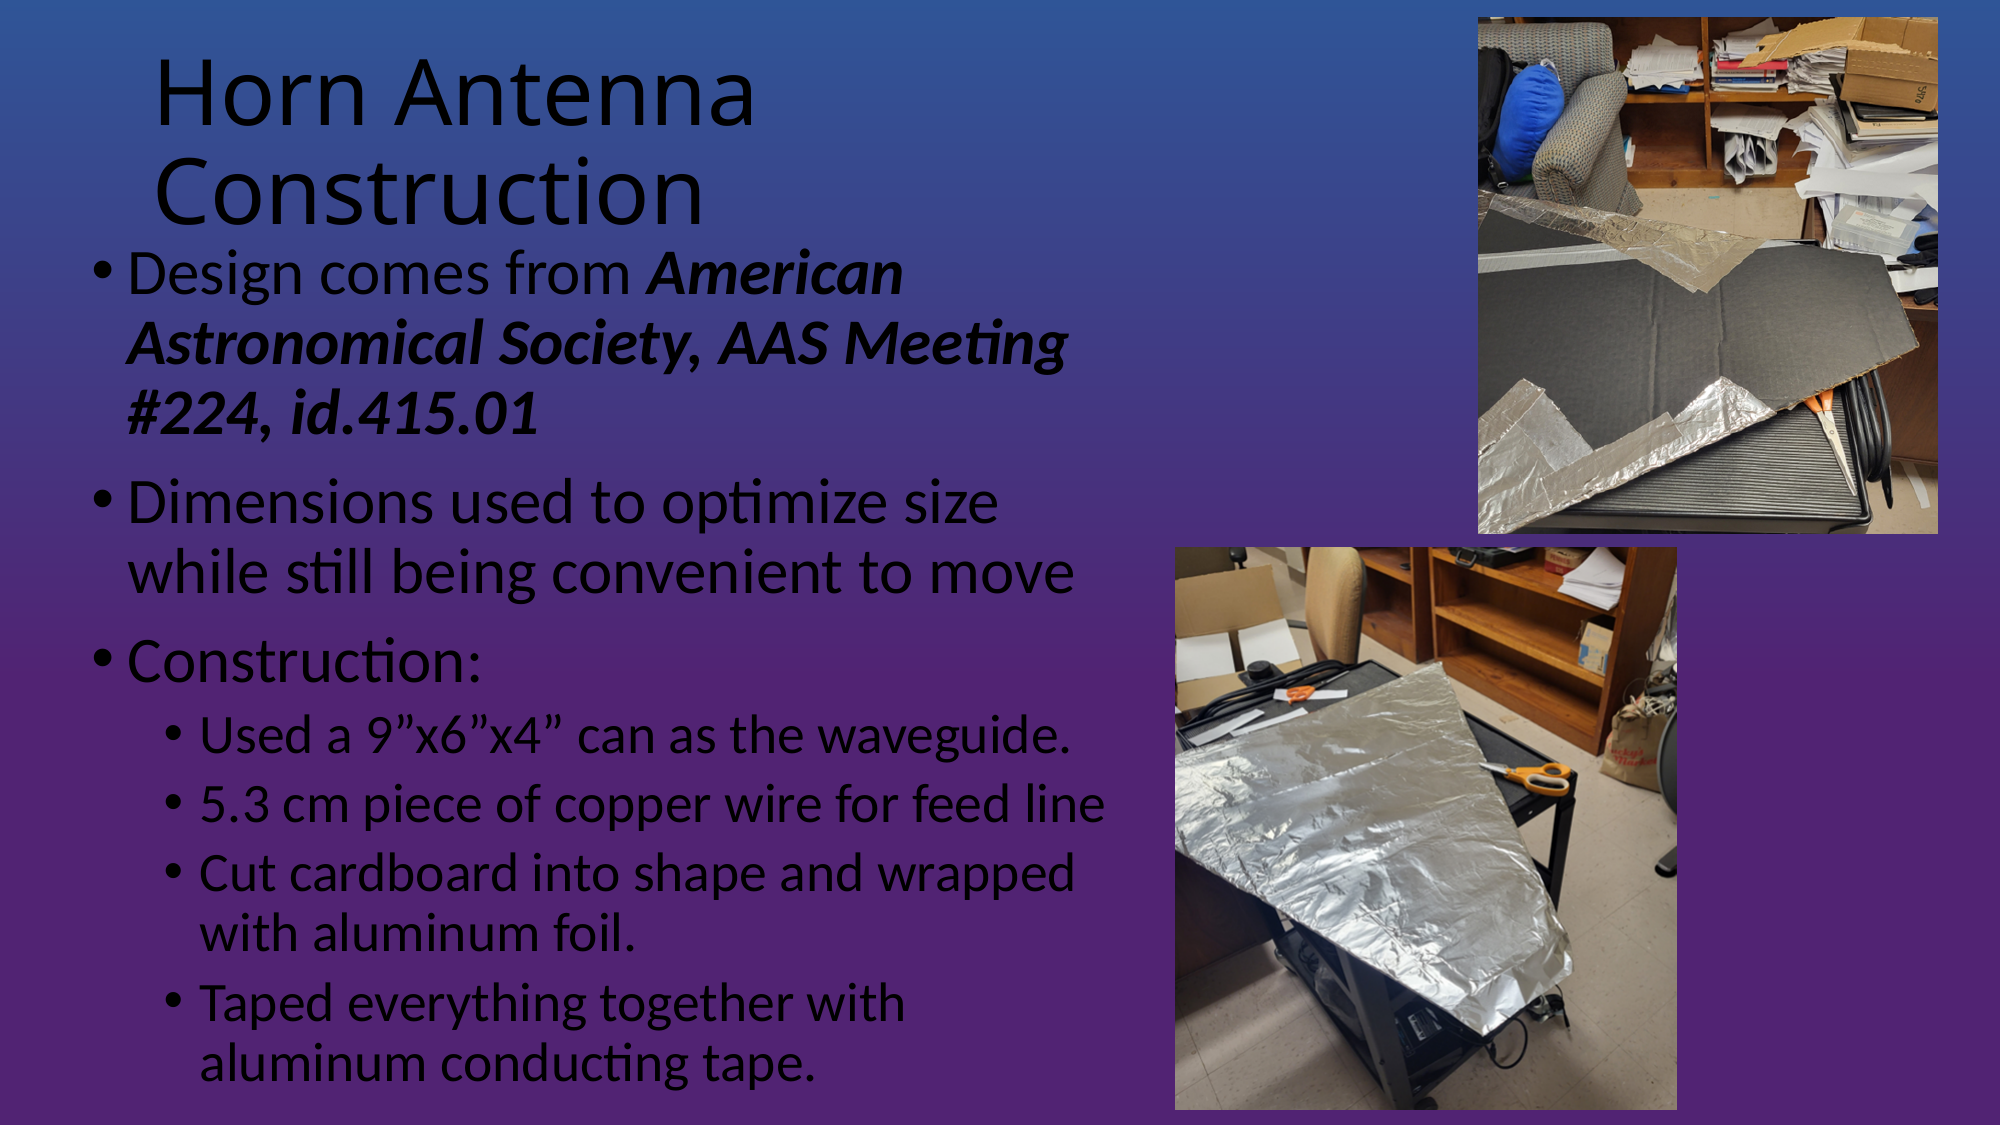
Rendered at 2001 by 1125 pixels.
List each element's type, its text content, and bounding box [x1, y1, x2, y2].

list Design comes from American Astronomical Society, AAS Meeting #224, id.415.01 Dimensions used to optimize size while still being convenient to move Construction: Used a 9”x6”x4” can as the waveguide. 5.3 cm piece of copper wire for feed line Cut cardboard into shape and wrapped with aluminum foil. Taped everything together with aluminum conducting tape. [76, 230, 1142, 1110]
picture [1175, 547, 1677, 1110]
picture [1478, 17, 1938, 534]
title Horn Antenna Construction [137, 59, 1233, 231]
